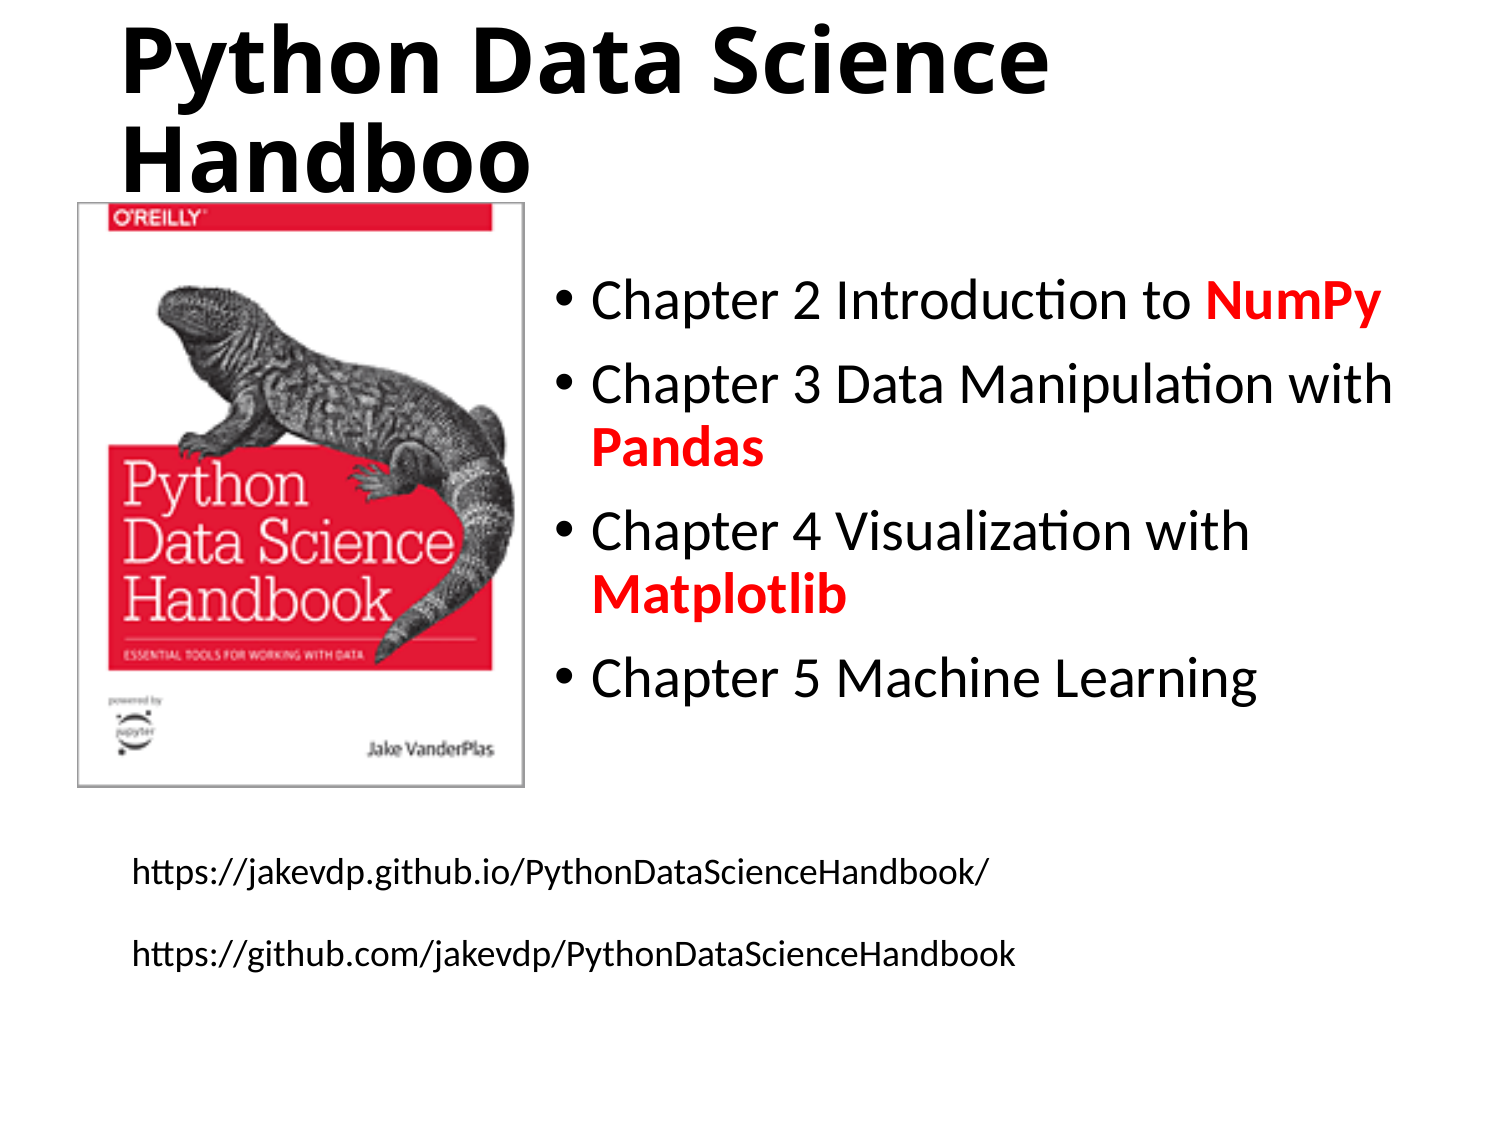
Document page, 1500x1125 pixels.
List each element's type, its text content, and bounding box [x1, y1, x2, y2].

text_box https://jakevdp.github.io/PythonDataScienceHandbook/ [116, 839, 1120, 900]
title Python Data Science Handboo [103, 59, 1397, 278]
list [77, 202, 525, 788]
list Chapter 2 Introduction to NumPy Chapter 3 Data Manipulation with Pandas Chapter 4 Visualization with Matplotlib Chapter 5 Machine Learning [539, 262, 1476, 728]
text_box https://github.com/jakevdp/PythonDataScienceHandbook [116, 921, 1077, 982]
